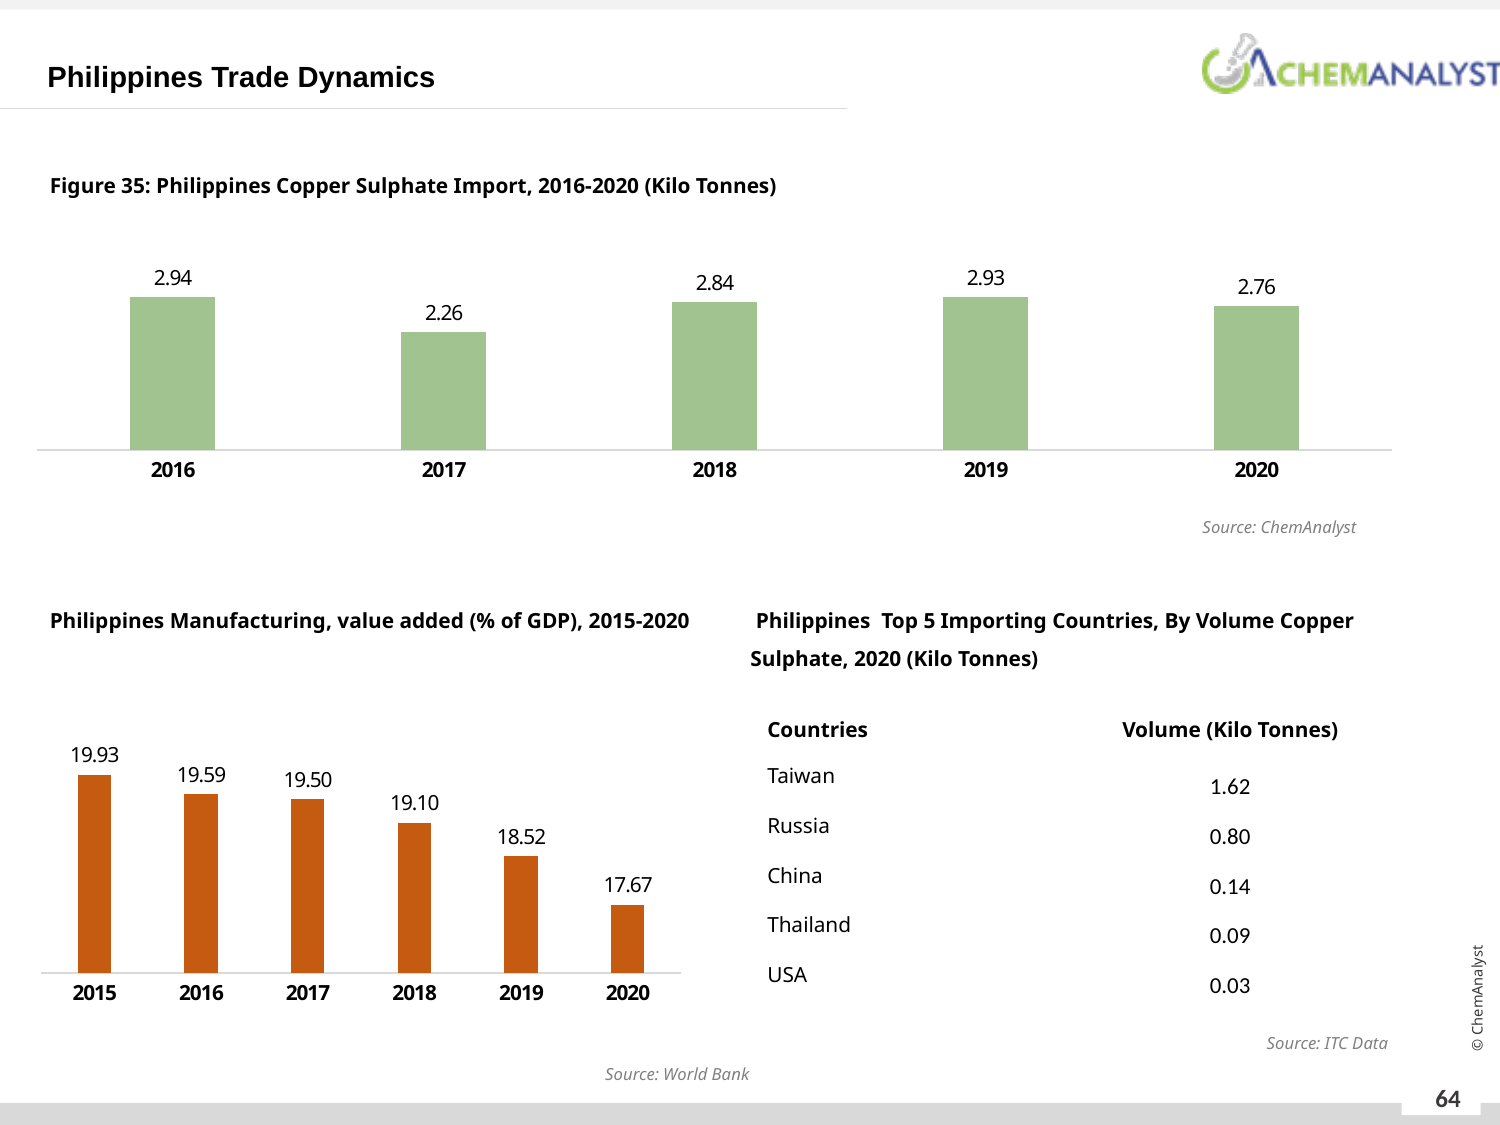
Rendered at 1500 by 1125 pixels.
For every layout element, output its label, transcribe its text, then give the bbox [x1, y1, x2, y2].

table_cell USA [755, 950, 1072, 1000]
table_header Countries [755, 709, 1072, 750]
text_box Philippines Top 5 Importing Countries, By Volume Copper Sulphate, 2020 (Kilo Tonnes) [735, 588, 1437, 716]
table_cell 1.62 [1072, 750, 1388, 800]
table_cell China [755, 850, 1072, 900]
text_box Source: ITC Data [985, 1025, 1403, 1060]
table_cell Taiwan [755, 750, 1072, 800]
picture [1202, 33, 1500, 94]
chart [40, 689, 682, 1015]
text_box Philippines Trade Dynamics [32, 50, 1496, 101]
table_cell 0.80 [1072, 800, 1388, 850]
text_box Figure 35: Philippines Copper Sulphate Import, 2016-2020 (Kilo Tonnes) [35, 152, 1359, 205]
table_header Volume (Kilo Tonnes) [1072, 709, 1388, 750]
table_cell 0.09 [1072, 900, 1388, 950]
text_box Source: World Bank [380, 1056, 765, 1091]
table_cell Russia [755, 800, 1072, 850]
table_cell 0.14 [1072, 850, 1388, 900]
table_cell 0.03 [1072, 950, 1388, 1000]
text_box Philippines Manufacturing, value added (% of GDP), 2015-2020 [35, 587, 736, 640]
chart [36, 217, 1393, 530]
table_cell Thailand [755, 900, 1072, 950]
text_box Source: ChemAnalyst [1009, 530, 1372, 544]
